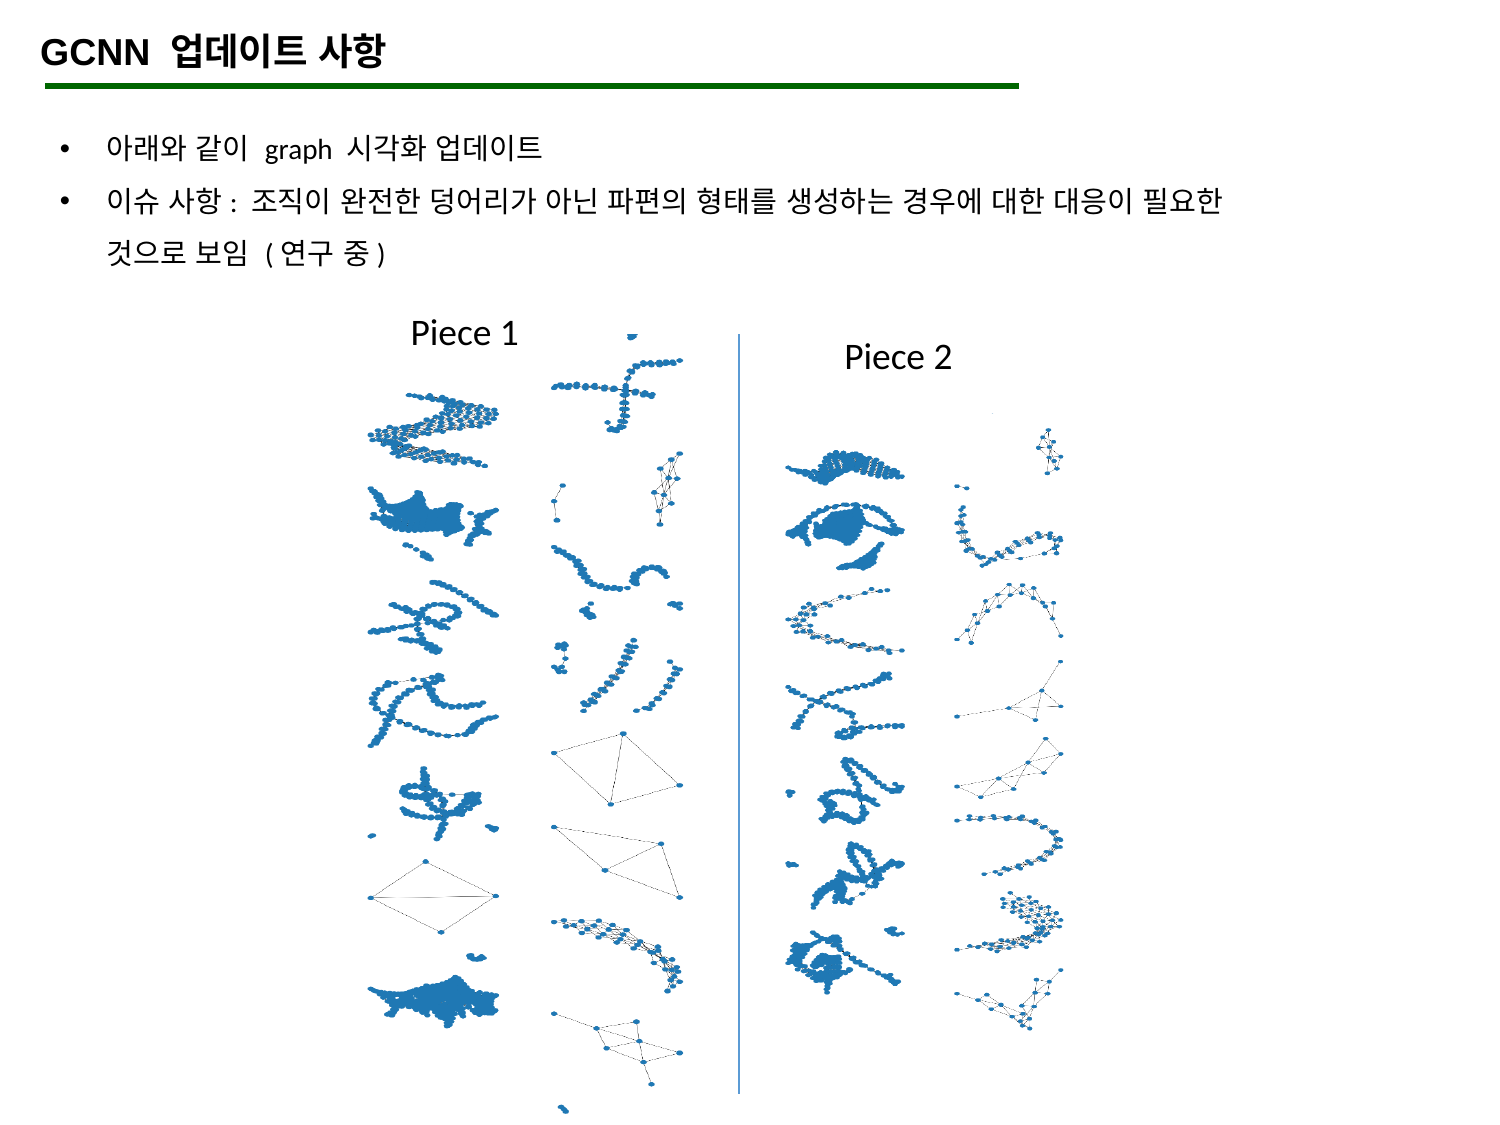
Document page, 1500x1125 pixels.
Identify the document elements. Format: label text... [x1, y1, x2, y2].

text_box 아래와 같이 graph 시각화 업데이트 이슈 사항: 조직이 완전한 덩어리가 아닌 파편의 형태를 생성하는 경우에 대한 대응이 필요한 것으로 보임 (연구 중) [44, 105, 1317, 278]
text_box Piece 2 [829, 324, 1038, 385]
picture [342, 372, 514, 1029]
picture [762, 413, 1073, 1049]
text_box GCNN 업데이트 사항 [25, 20, 960, 81]
text_box Piece 1 [395, 300, 604, 361]
picture [525, 334, 696, 1125]
